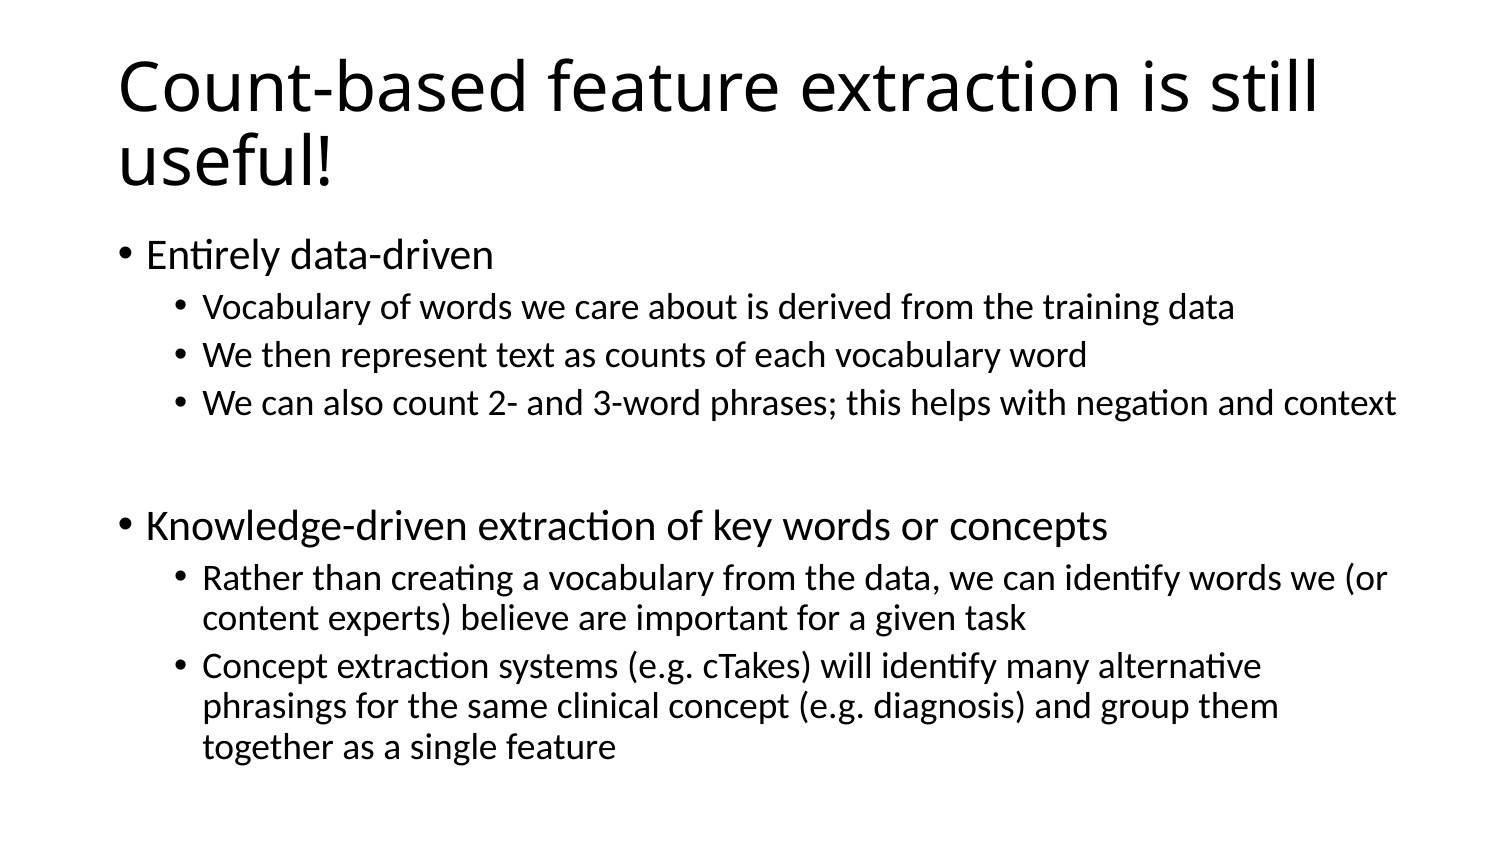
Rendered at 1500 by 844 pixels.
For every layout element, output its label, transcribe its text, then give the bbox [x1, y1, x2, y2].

title Count-based feature extraction is still useful! [103, 44, 1397, 208]
list Entirely data-driven Vocabulary of words we care about is derived from the training data We then represent text as counts of each vocabulary word We can also count 2- and 3-word phrases; this helps with negation and context Knowledge-driven extraction of key words or concepts Rather than creating a vocabulary from the data, we can identify words we (or content experts) believe are important for a given task Concept extraction systems (e.g. cTakes) will identify many alternative phrasings for the same clinical concept (e.g. diagnosis) and group them together as a single feature [103, 224, 1427, 760]
